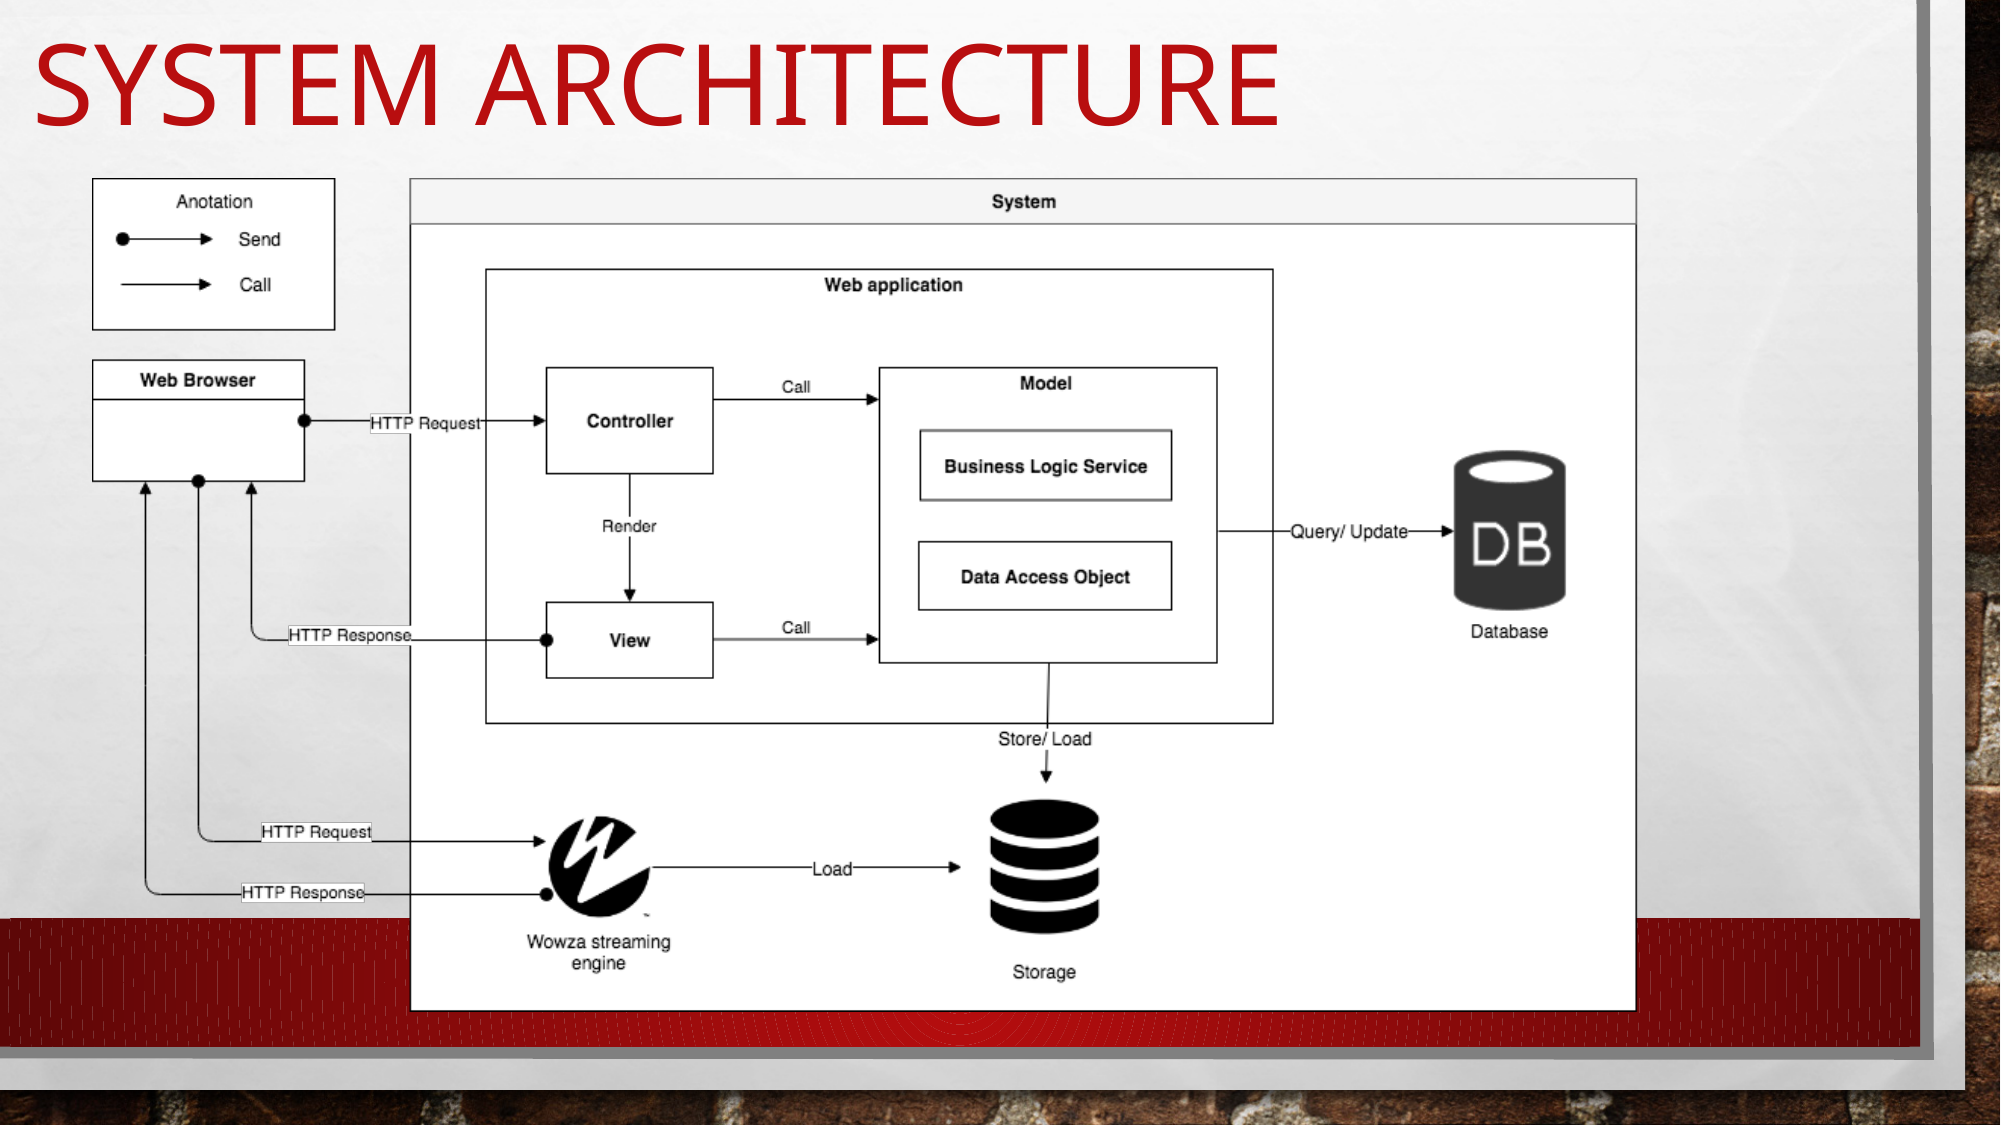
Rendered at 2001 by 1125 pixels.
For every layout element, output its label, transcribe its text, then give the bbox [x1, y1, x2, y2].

title SYSTEM ARCHITECTURE [17, 0, 1515, 179]
picture [0, 0, 2000, 1125]
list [91, 177, 1645, 1013]
